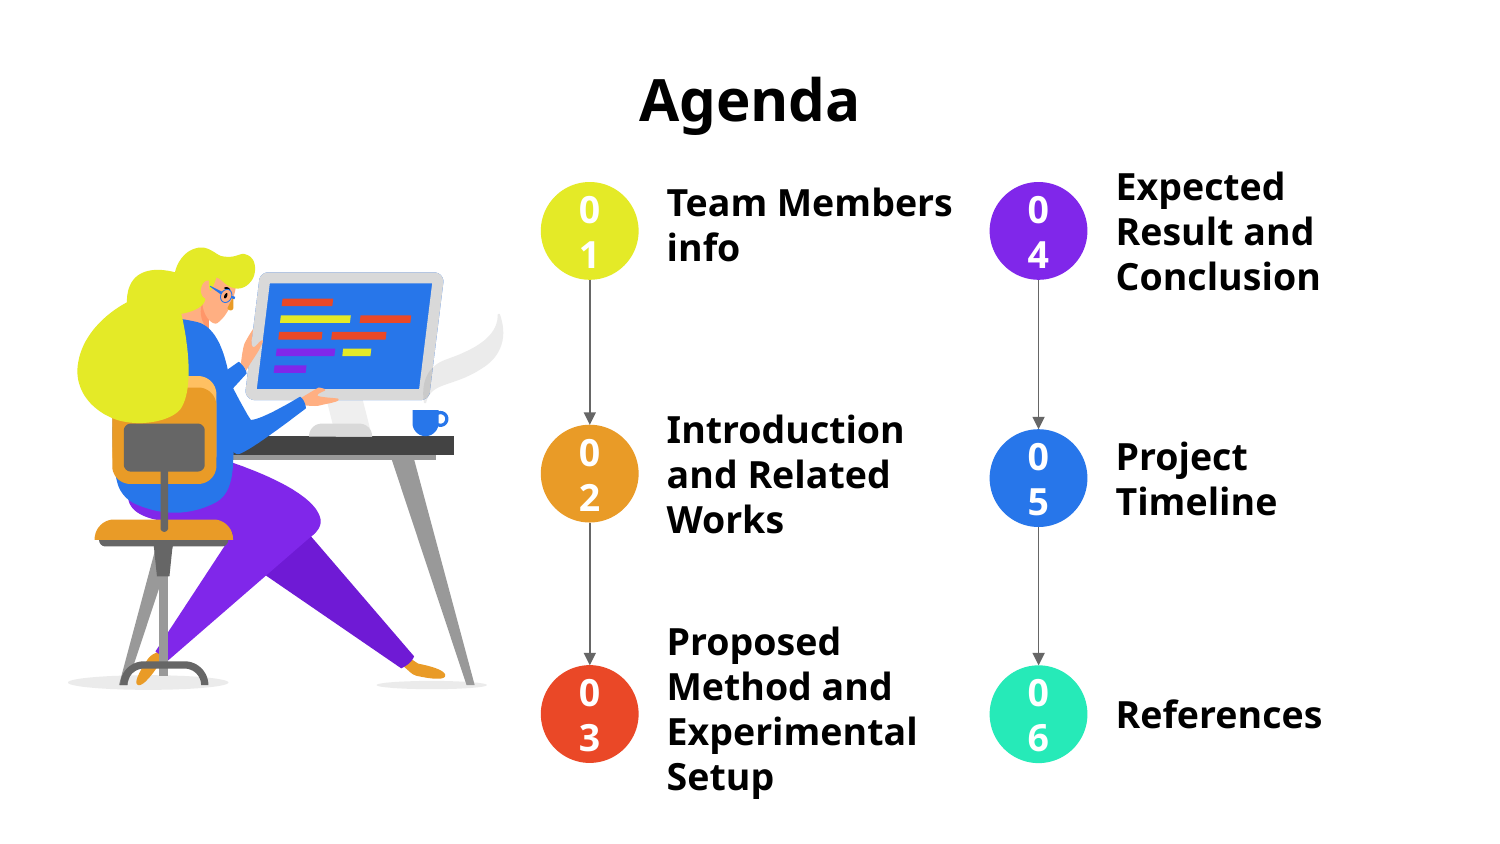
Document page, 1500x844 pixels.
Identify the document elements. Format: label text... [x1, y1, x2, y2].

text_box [989, 665, 1426, 764]
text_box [989, 181, 1426, 281]
title Agenda [75, 67, 1425, 129]
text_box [67, 247, 504, 691]
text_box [989, 428, 1426, 528]
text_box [540, 664, 977, 764]
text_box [540, 181, 977, 281]
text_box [540, 424, 977, 523]
